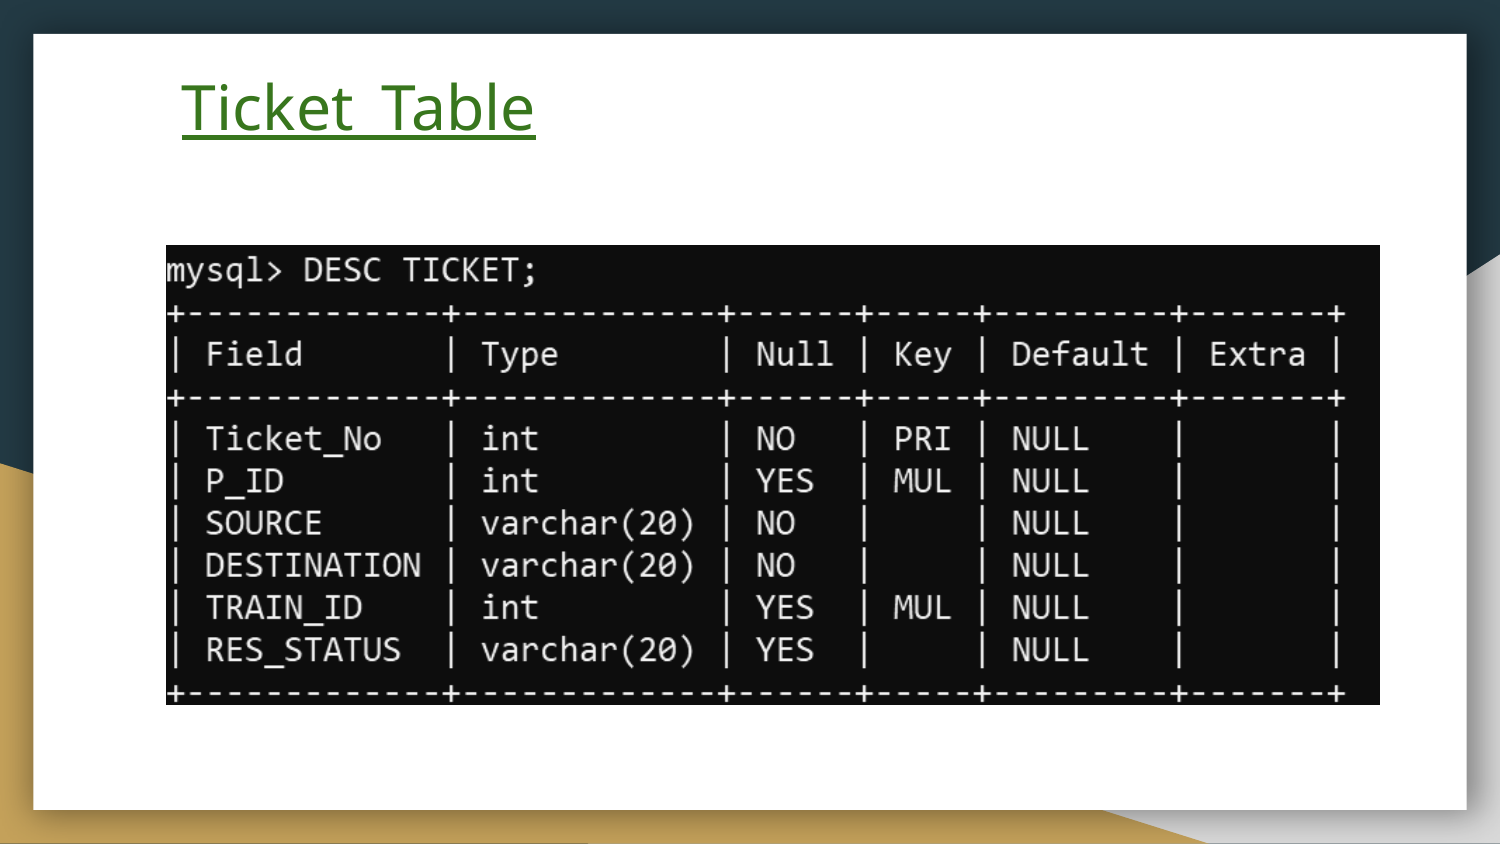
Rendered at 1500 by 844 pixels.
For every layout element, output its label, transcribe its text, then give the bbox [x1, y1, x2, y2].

picture [166, 245, 1380, 705]
title Ticket_Table [166, 52, 1221, 169]
